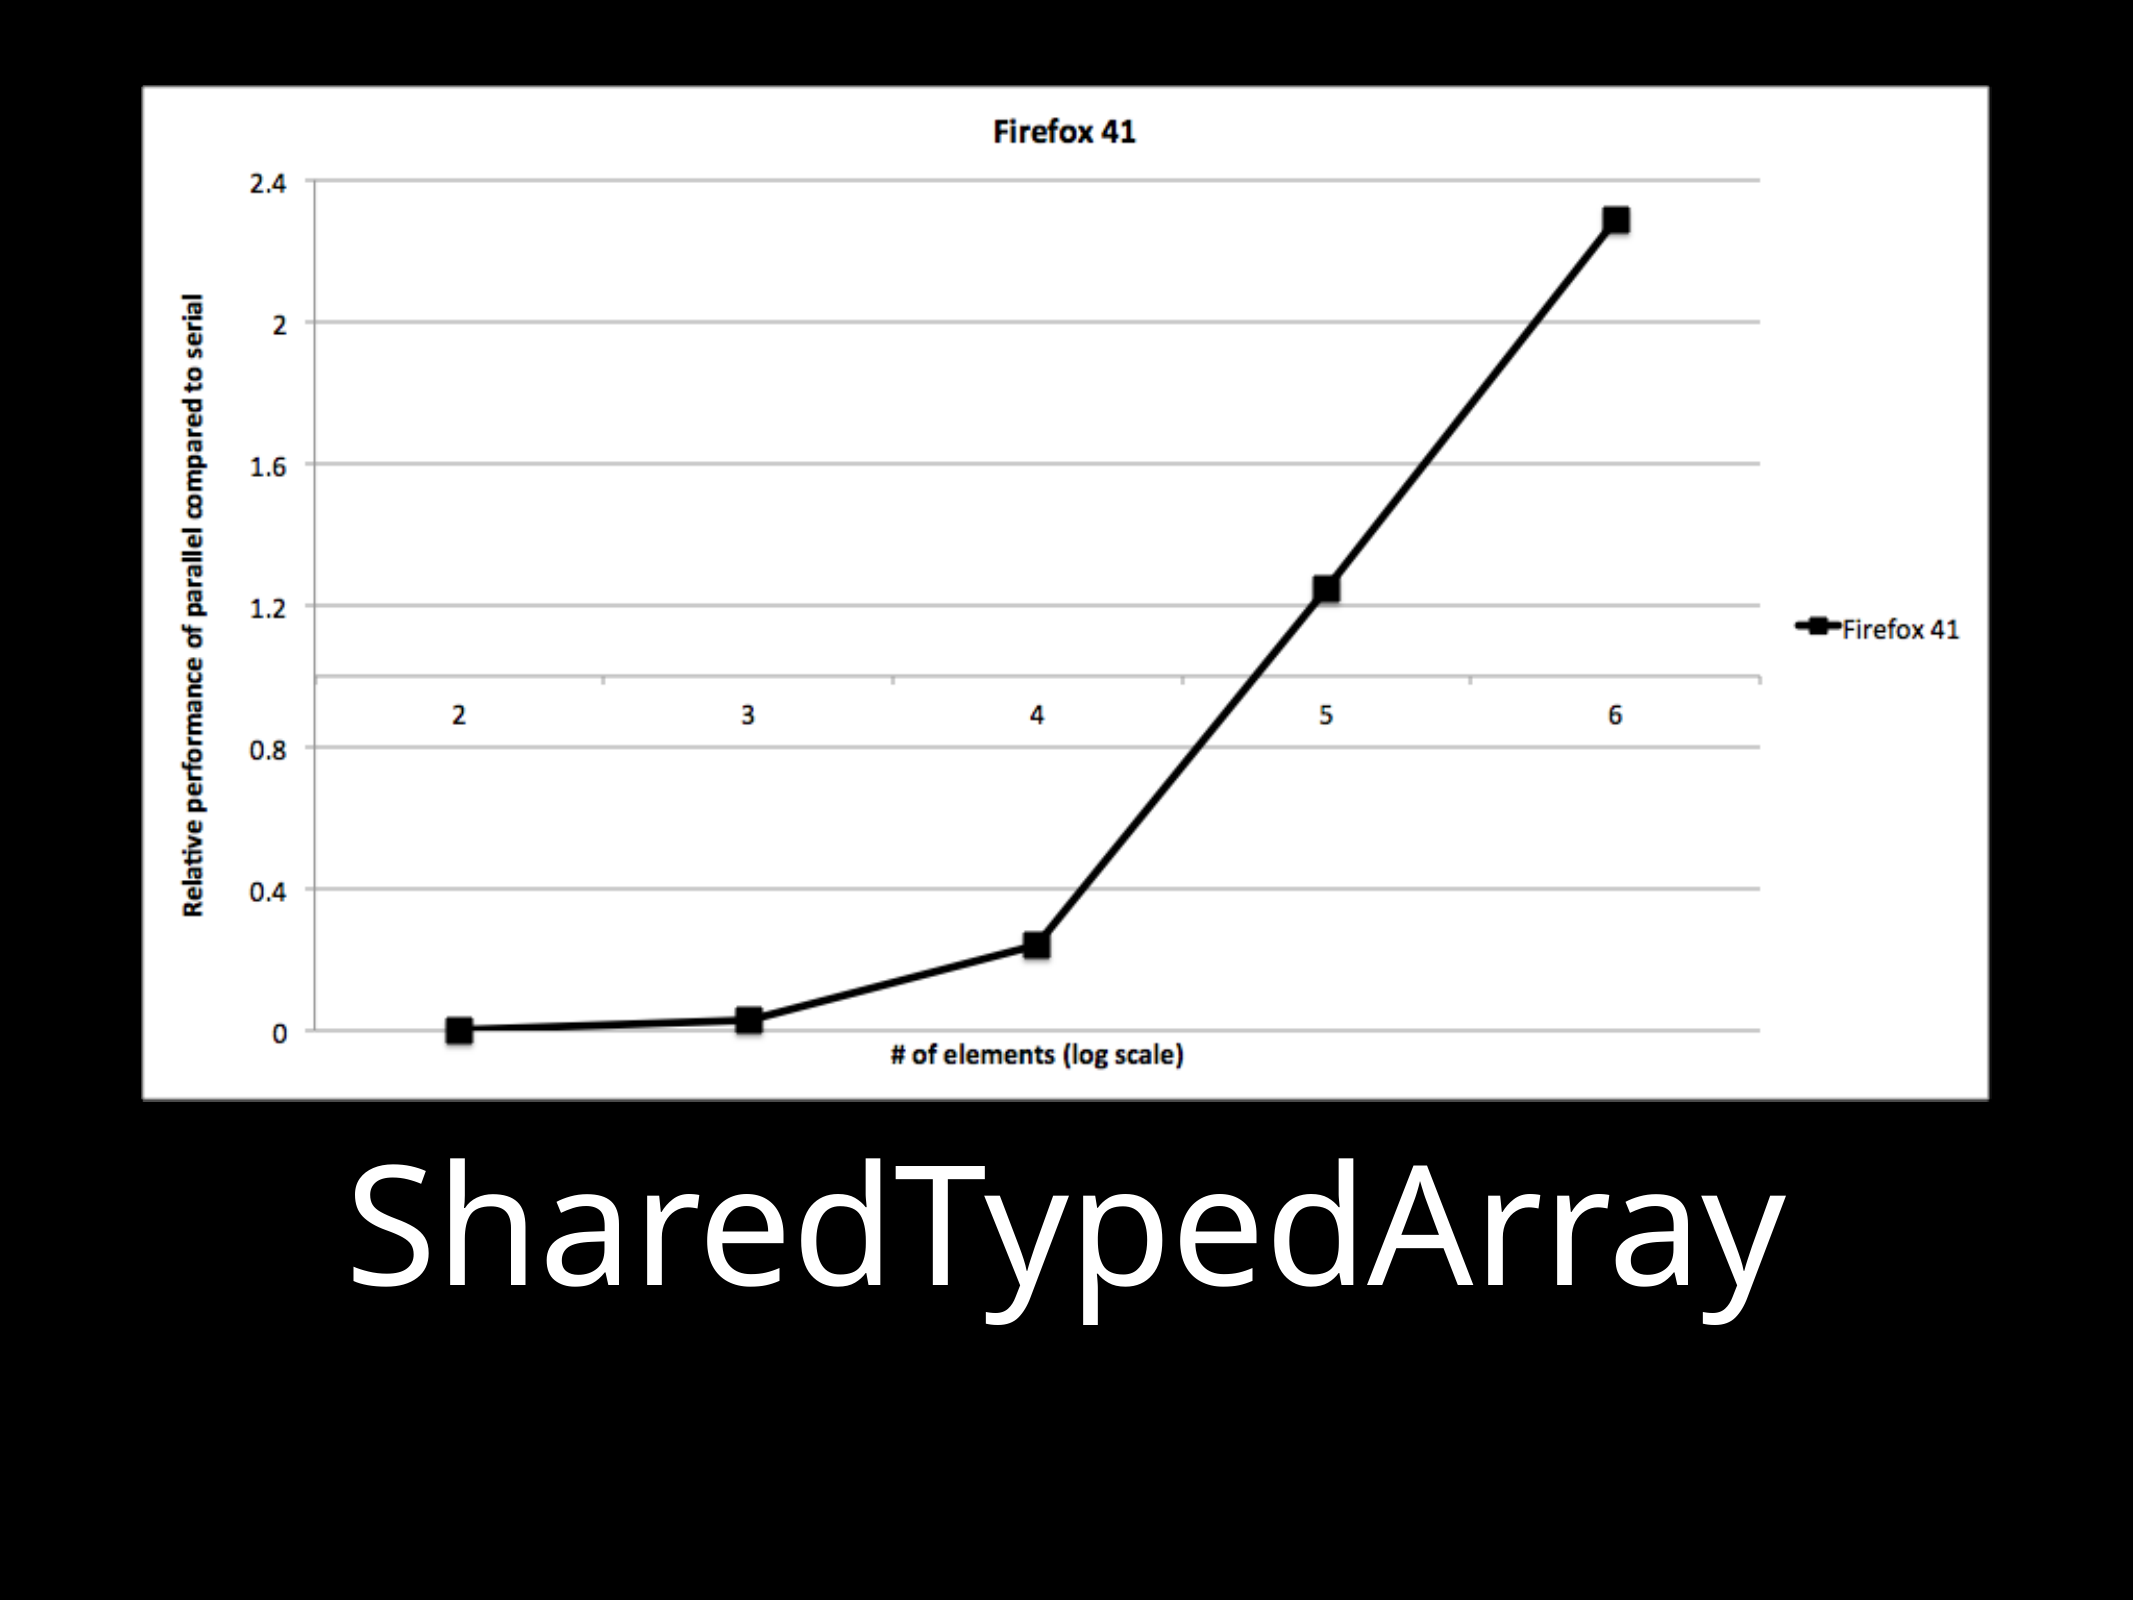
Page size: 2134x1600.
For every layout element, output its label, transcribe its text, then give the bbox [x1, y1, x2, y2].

title SharedTypedArray [207, 1103, 1926, 1336]
picture [141, 85, 1992, 1103]
